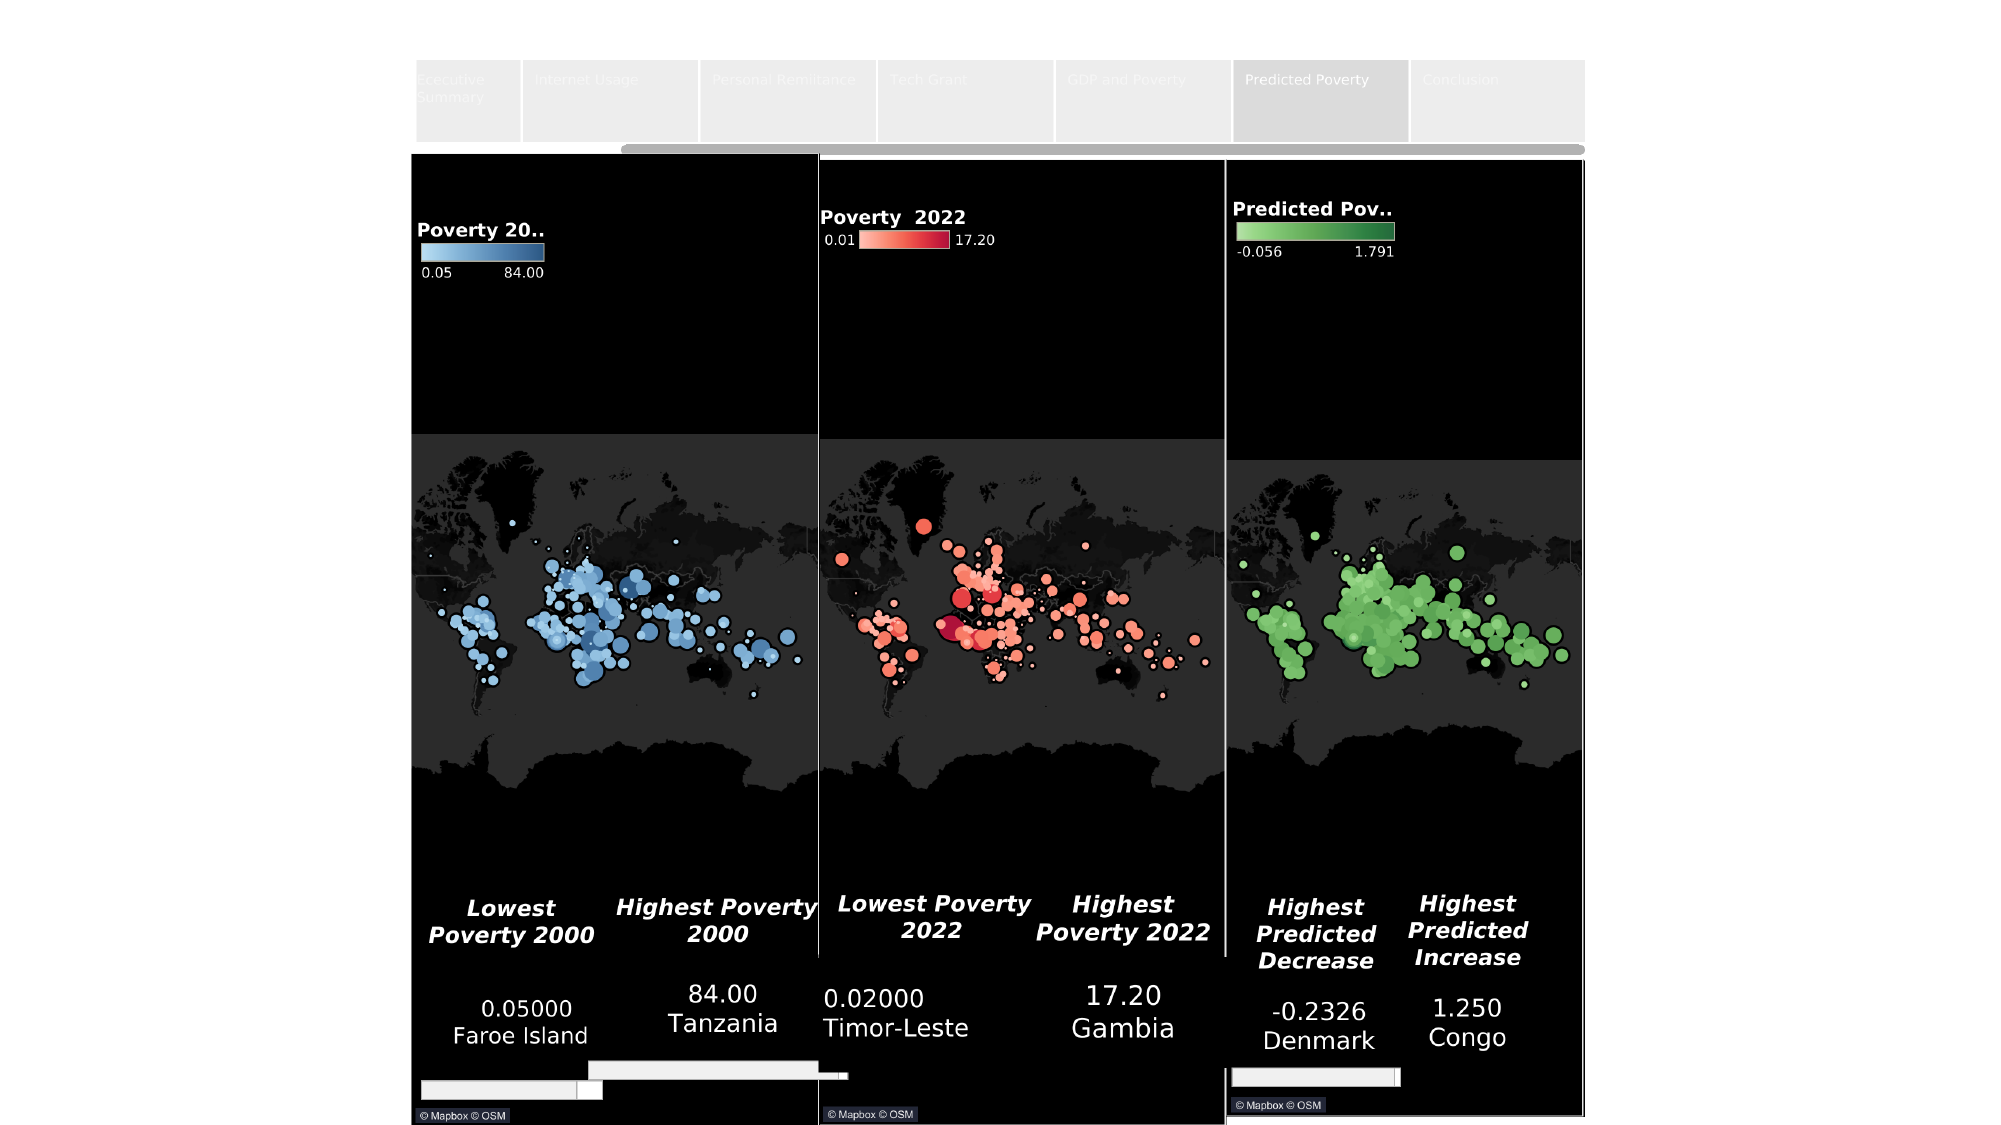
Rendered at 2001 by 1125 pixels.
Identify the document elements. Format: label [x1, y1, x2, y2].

picture [407, 0, 1593, 1125]
